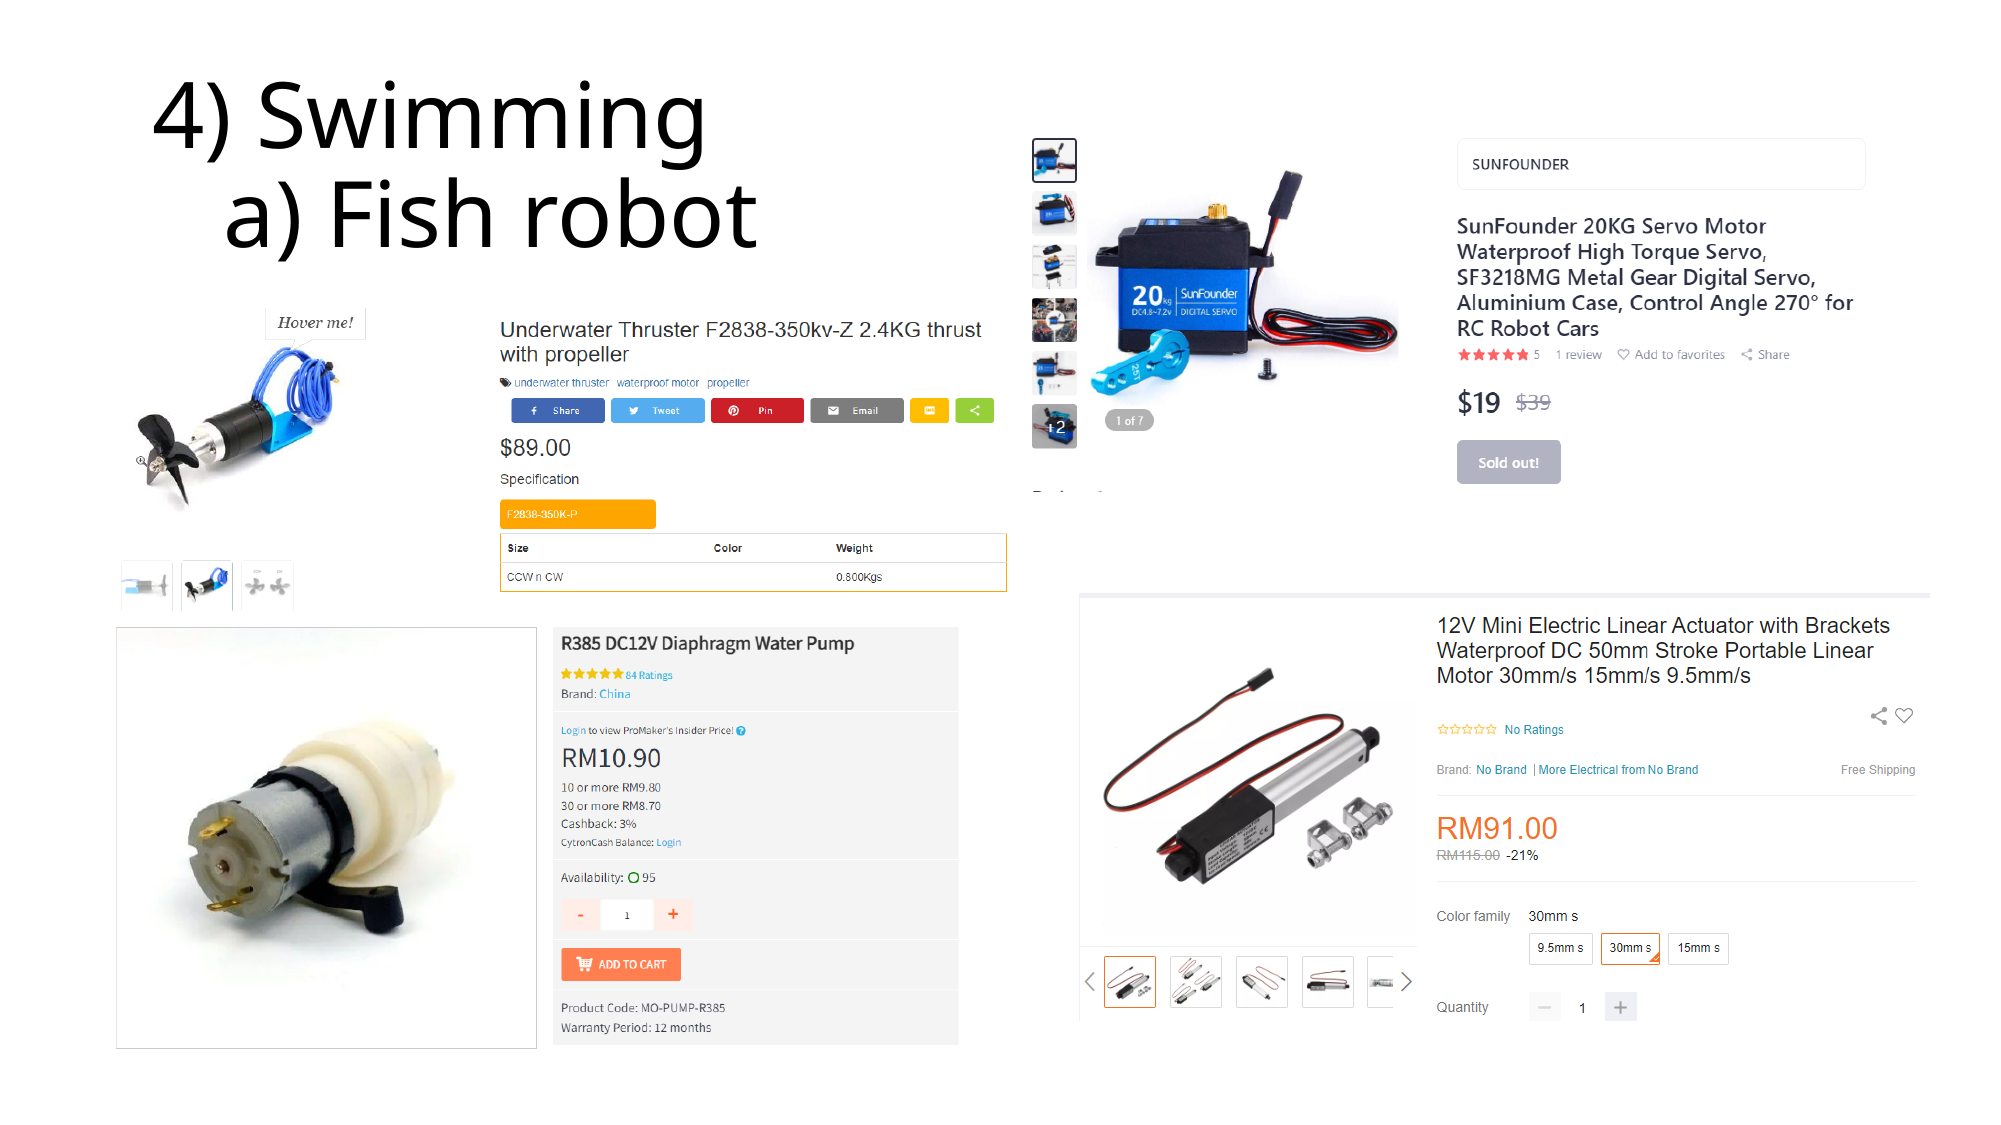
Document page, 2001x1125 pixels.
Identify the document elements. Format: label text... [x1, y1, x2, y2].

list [104, 308, 1022, 635]
picture [1021, 126, 1872, 492]
title 4) Swimming a) Fish robot [137, 59, 1863, 278]
picture [104, 611, 967, 1050]
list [1079, 593, 1930, 1021]
